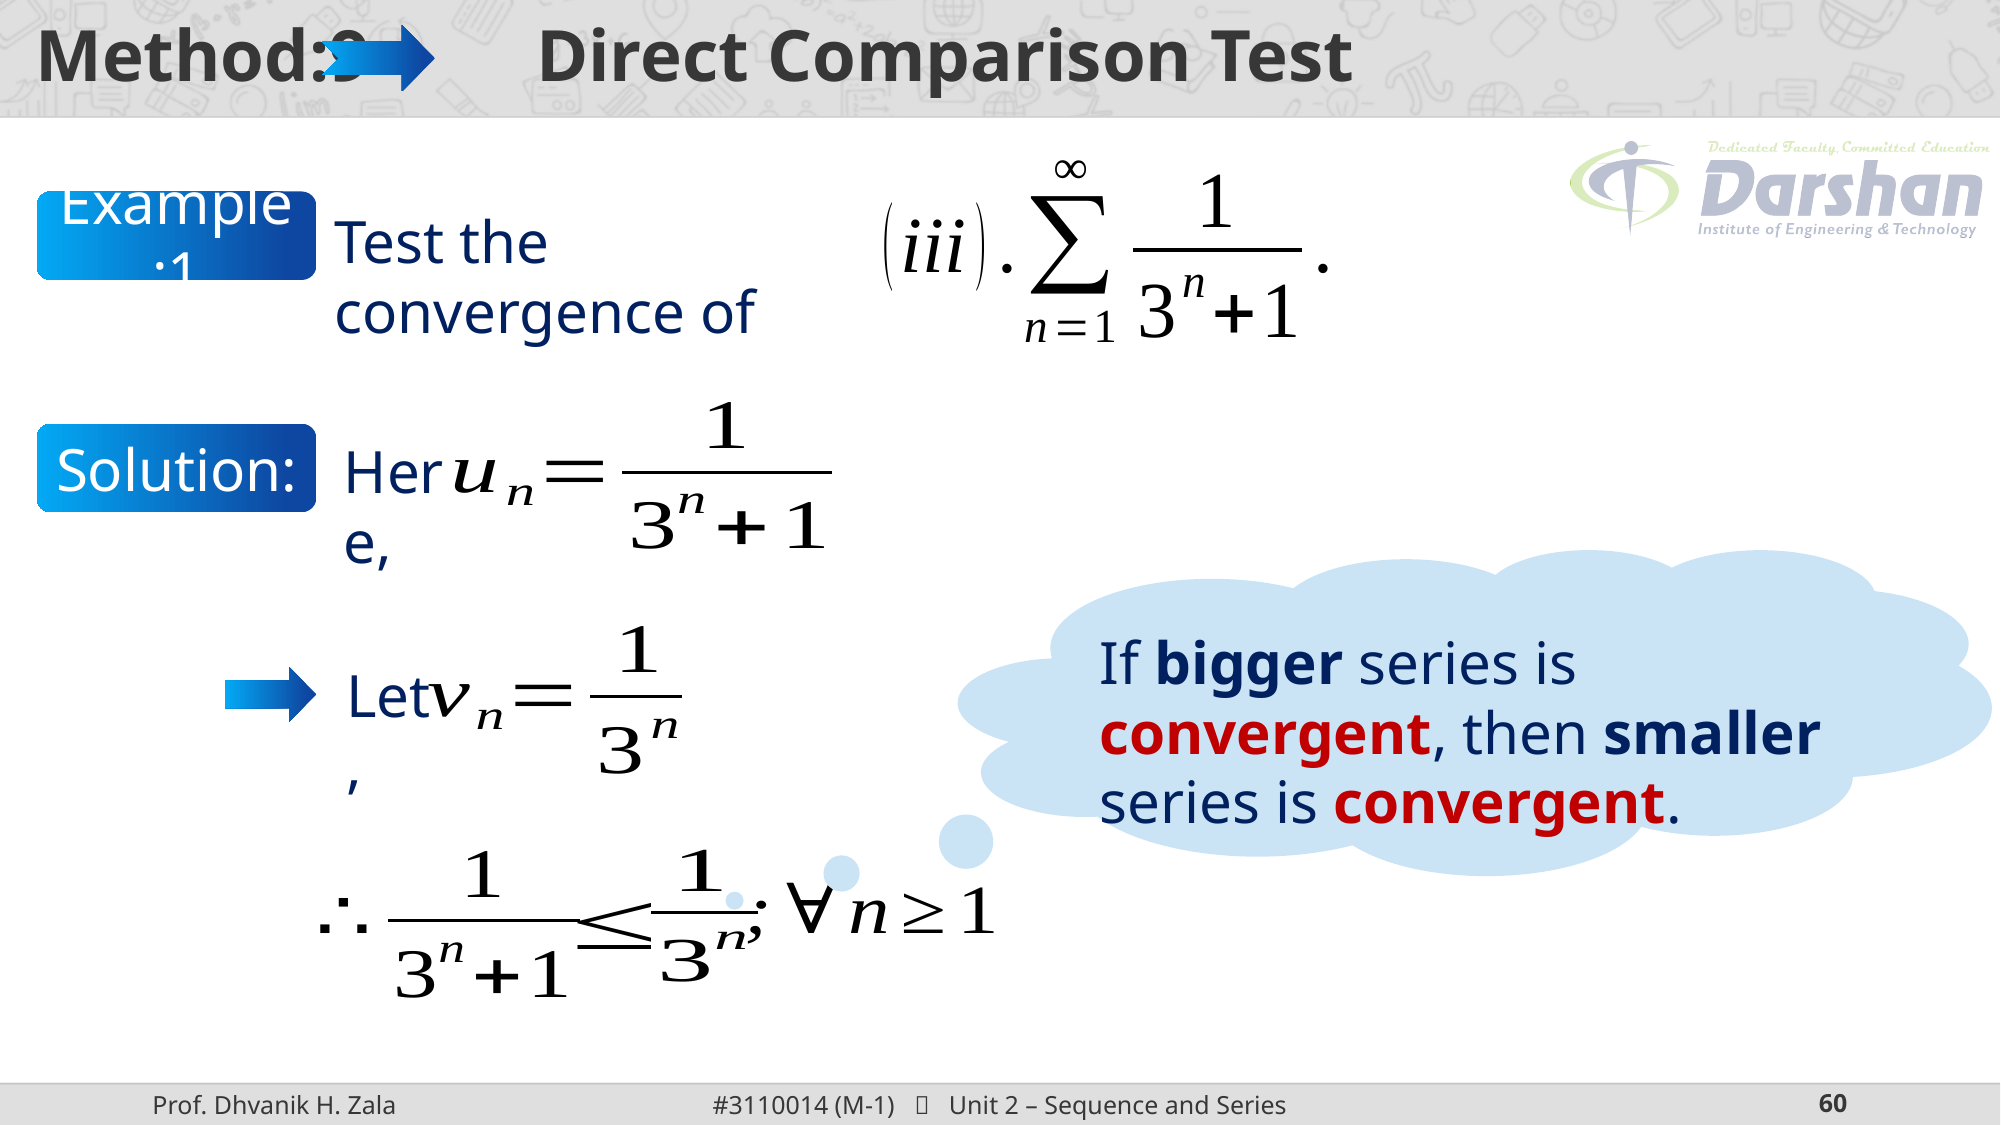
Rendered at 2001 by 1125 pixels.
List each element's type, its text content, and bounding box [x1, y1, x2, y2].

text_box [225, 666, 317, 722]
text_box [958, 549, 1992, 875]
text_box Test the convergence of [319, 197, 918, 275]
text_box [322, 25, 436, 92]
text_box Solution: [36, 423, 317, 513]
text_box Therefore, by limit comparison test both the series are convergent or divergent [1570, 141, 1990, 238]
title Method:9 Direct Comparison Test [0, 0, 2000, 117]
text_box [331, 611, 689, 787]
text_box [329, 387, 837, 563]
text_box Example:1 [36, 191, 317, 281]
